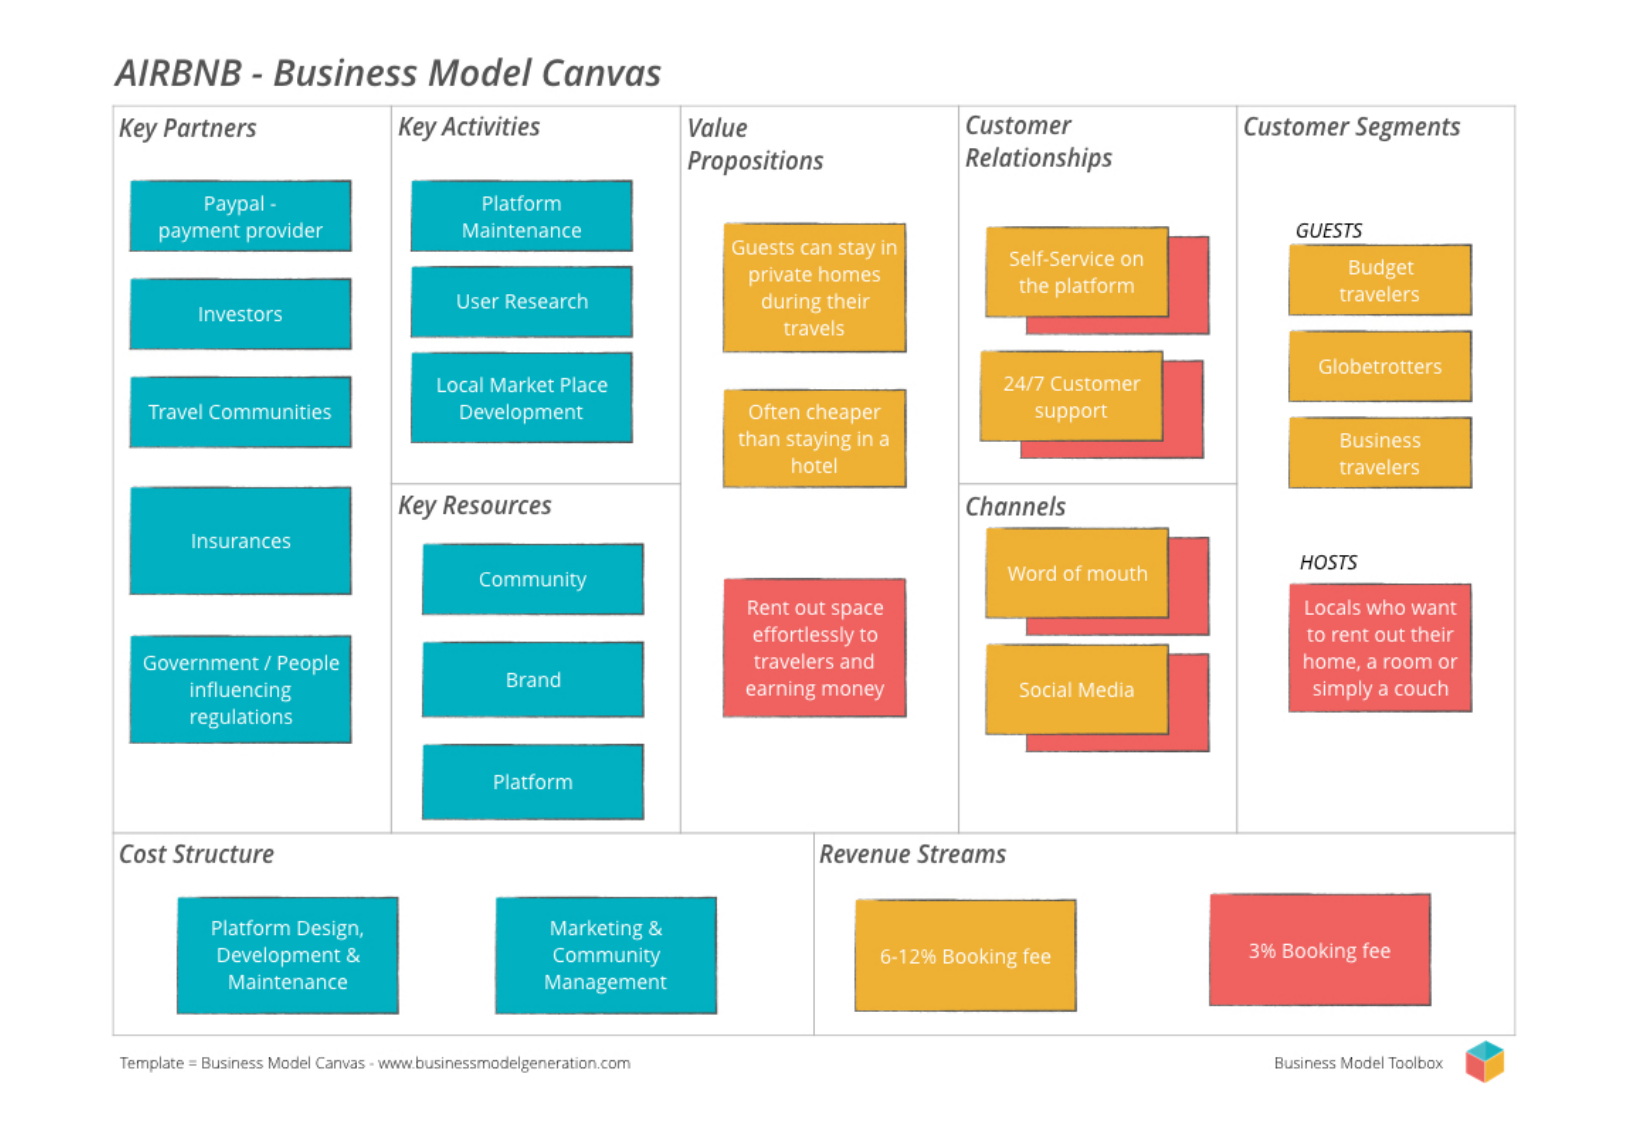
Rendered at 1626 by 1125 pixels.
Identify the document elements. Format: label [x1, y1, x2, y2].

picture [89, 18, 1542, 1108]
